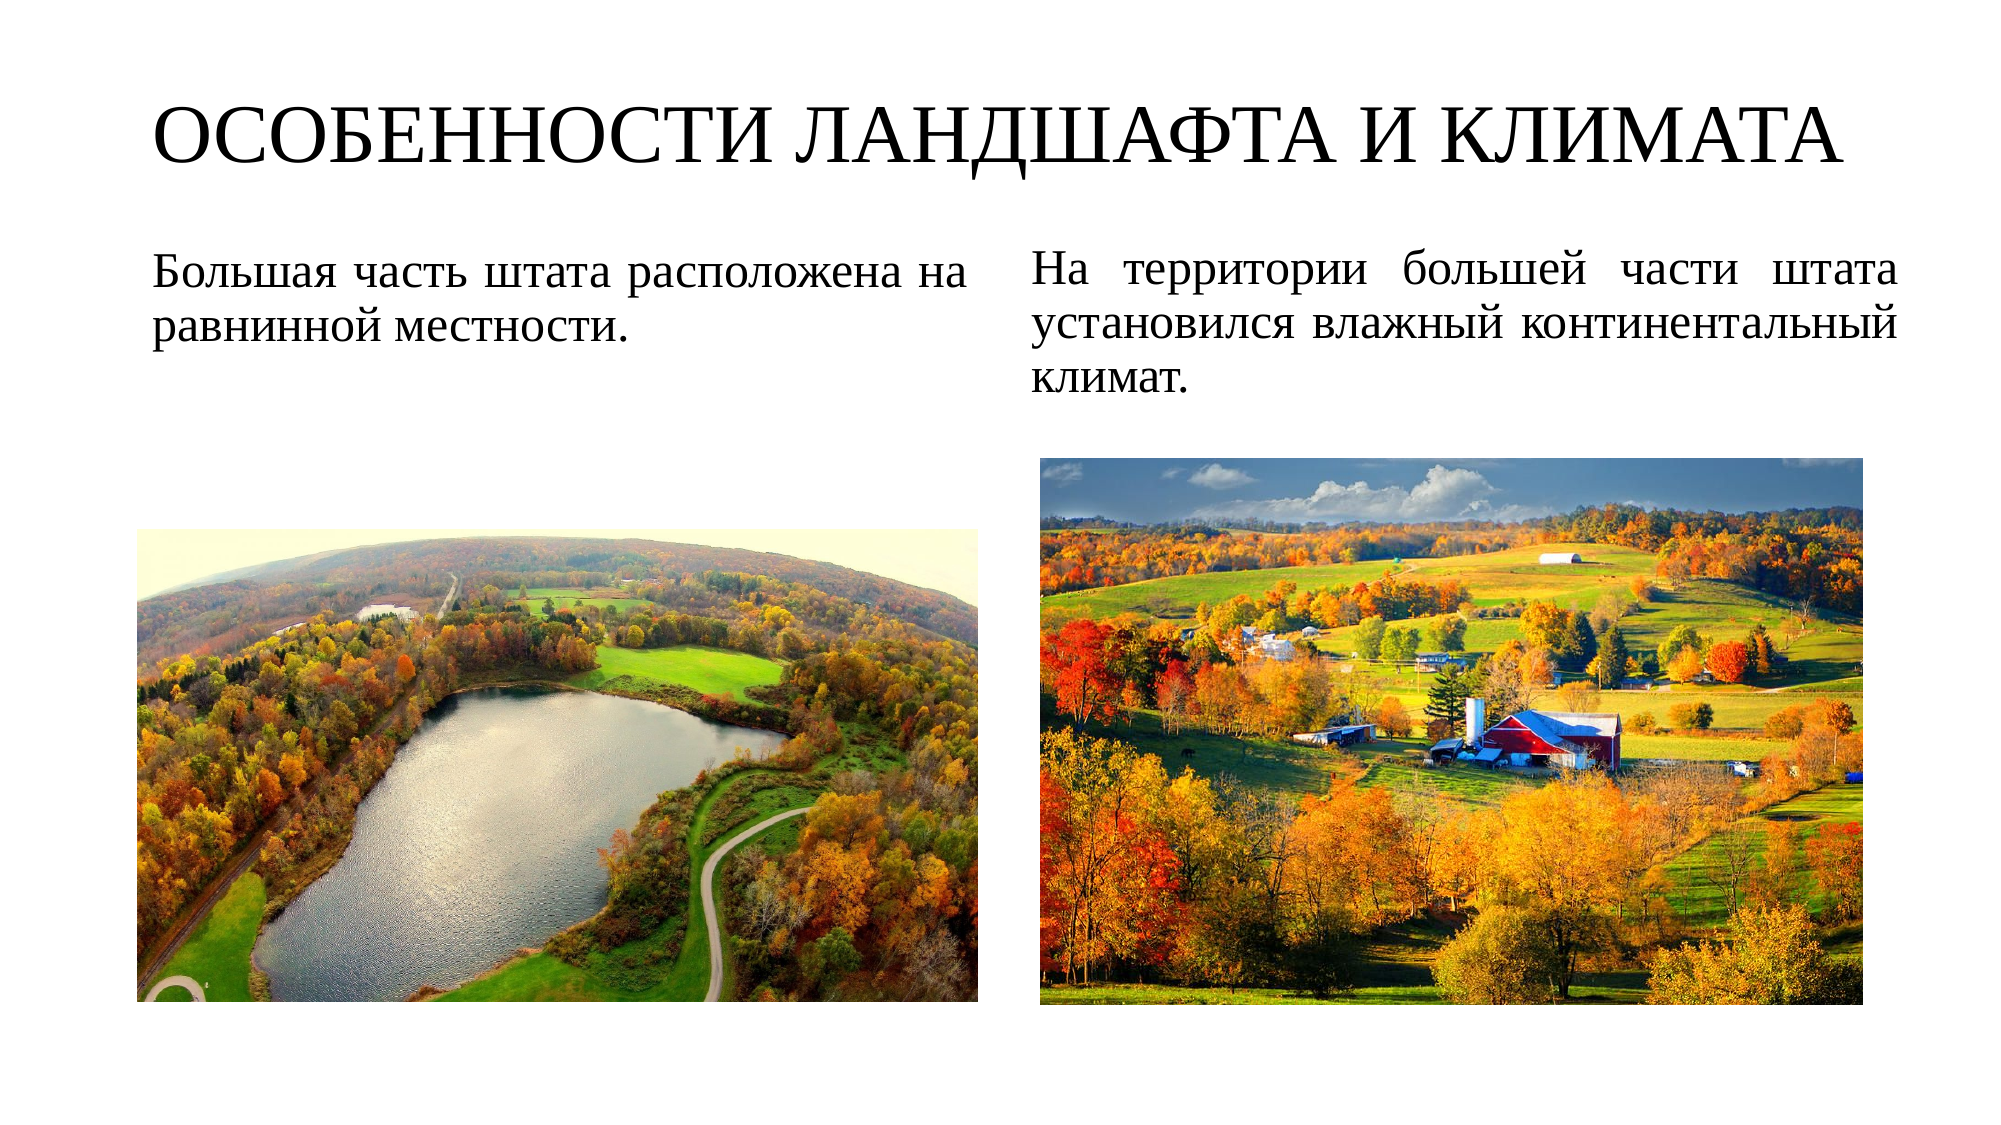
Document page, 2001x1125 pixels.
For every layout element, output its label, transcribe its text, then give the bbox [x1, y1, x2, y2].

title ОСОБЕННОСТИ ЛАНДШАФТА И КЛИМАТА [61, 59, 1937, 212]
list На территории большей части штата установился влажный континентальный климат. [1016, 259, 1915, 411]
list Большая часть штата расположена на равнинной местности. [137, 224, 984, 360]
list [1040, 458, 1863, 1005]
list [137, 529, 978, 1002]
